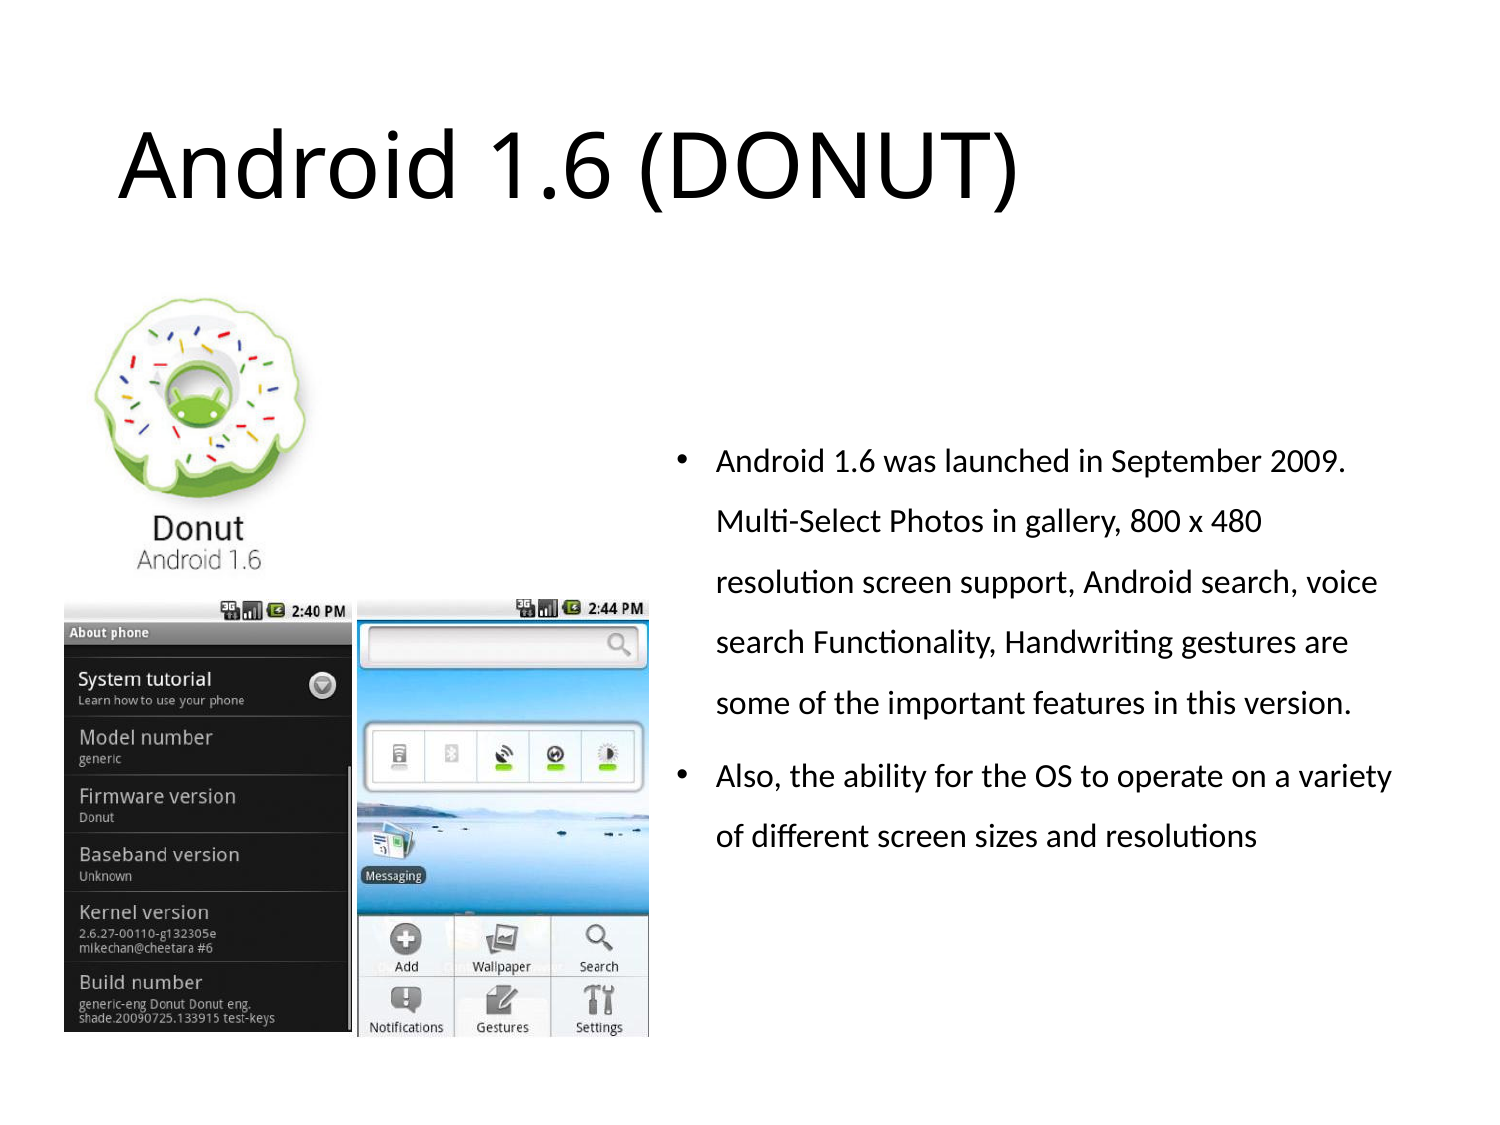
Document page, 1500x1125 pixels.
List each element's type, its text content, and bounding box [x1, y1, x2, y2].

list Android 1.6 was launched in September 2009. Multi-Select Photos in gallery, 800 x 480 resolution screen support, Android search, voice search Functionality, Handwriting gestures are some of the important features in this version. Also, the ability for the OS to operate on a variety of different screen sizes and resolutions [661, 410, 1416, 906]
picture [49, 287, 357, 590]
picture [64, 599, 649, 1039]
title Android 1.6 (DONUT) [103, 59, 1397, 278]
